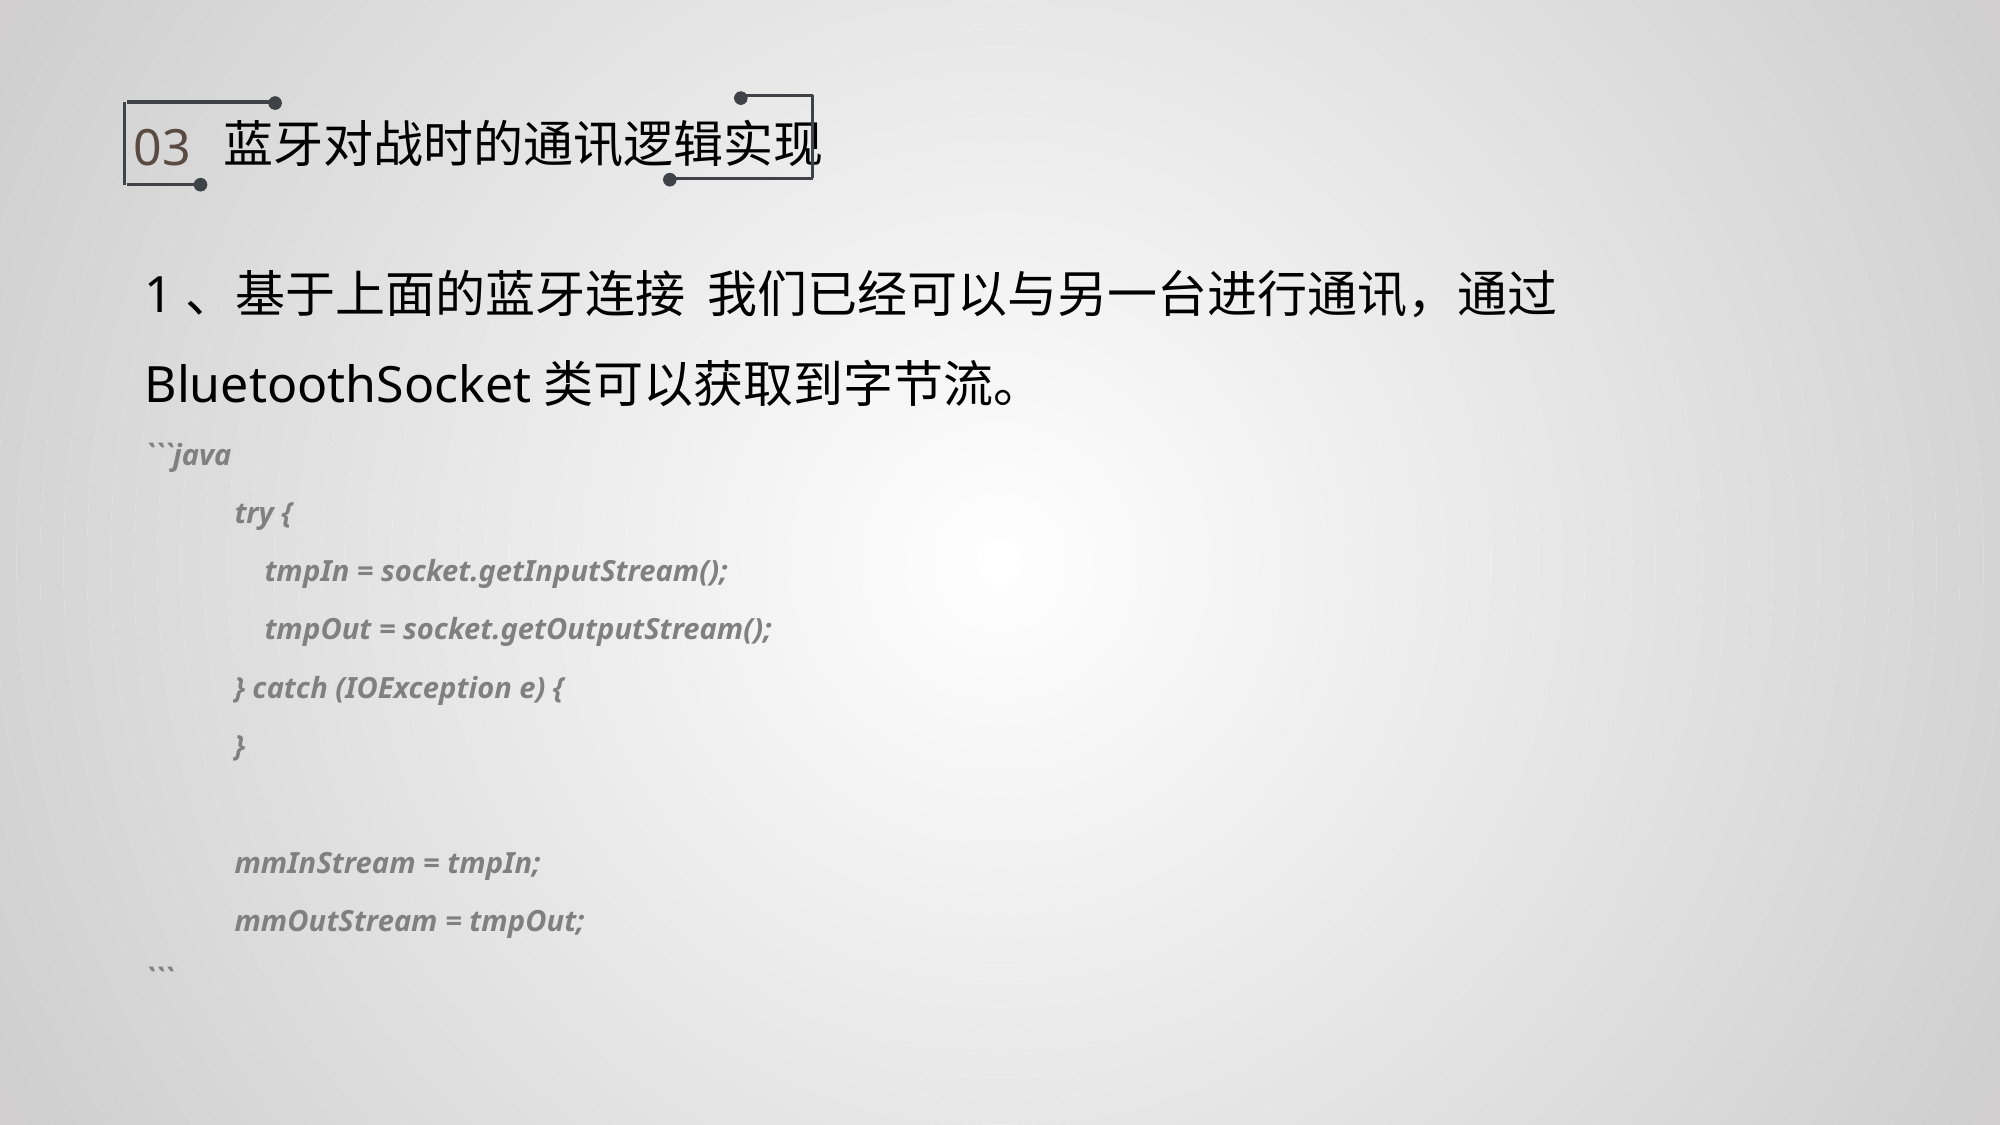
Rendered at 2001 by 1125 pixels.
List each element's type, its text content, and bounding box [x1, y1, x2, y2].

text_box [117, 91, 854, 192]
text_box 1、基于上面的蓝牙连接 我们已经可以与另一台进行通讯，通过BluetoothSocket类可以获取到字节流。 ```java try { tmpIn = socket.getInputStream(); tmpOut = socket.getOutputStream(); } catch (IOException e) { } mmInStream = tmpIn; mmOutStream = tmpOut; ``` [124, 222, 1962, 1070]
